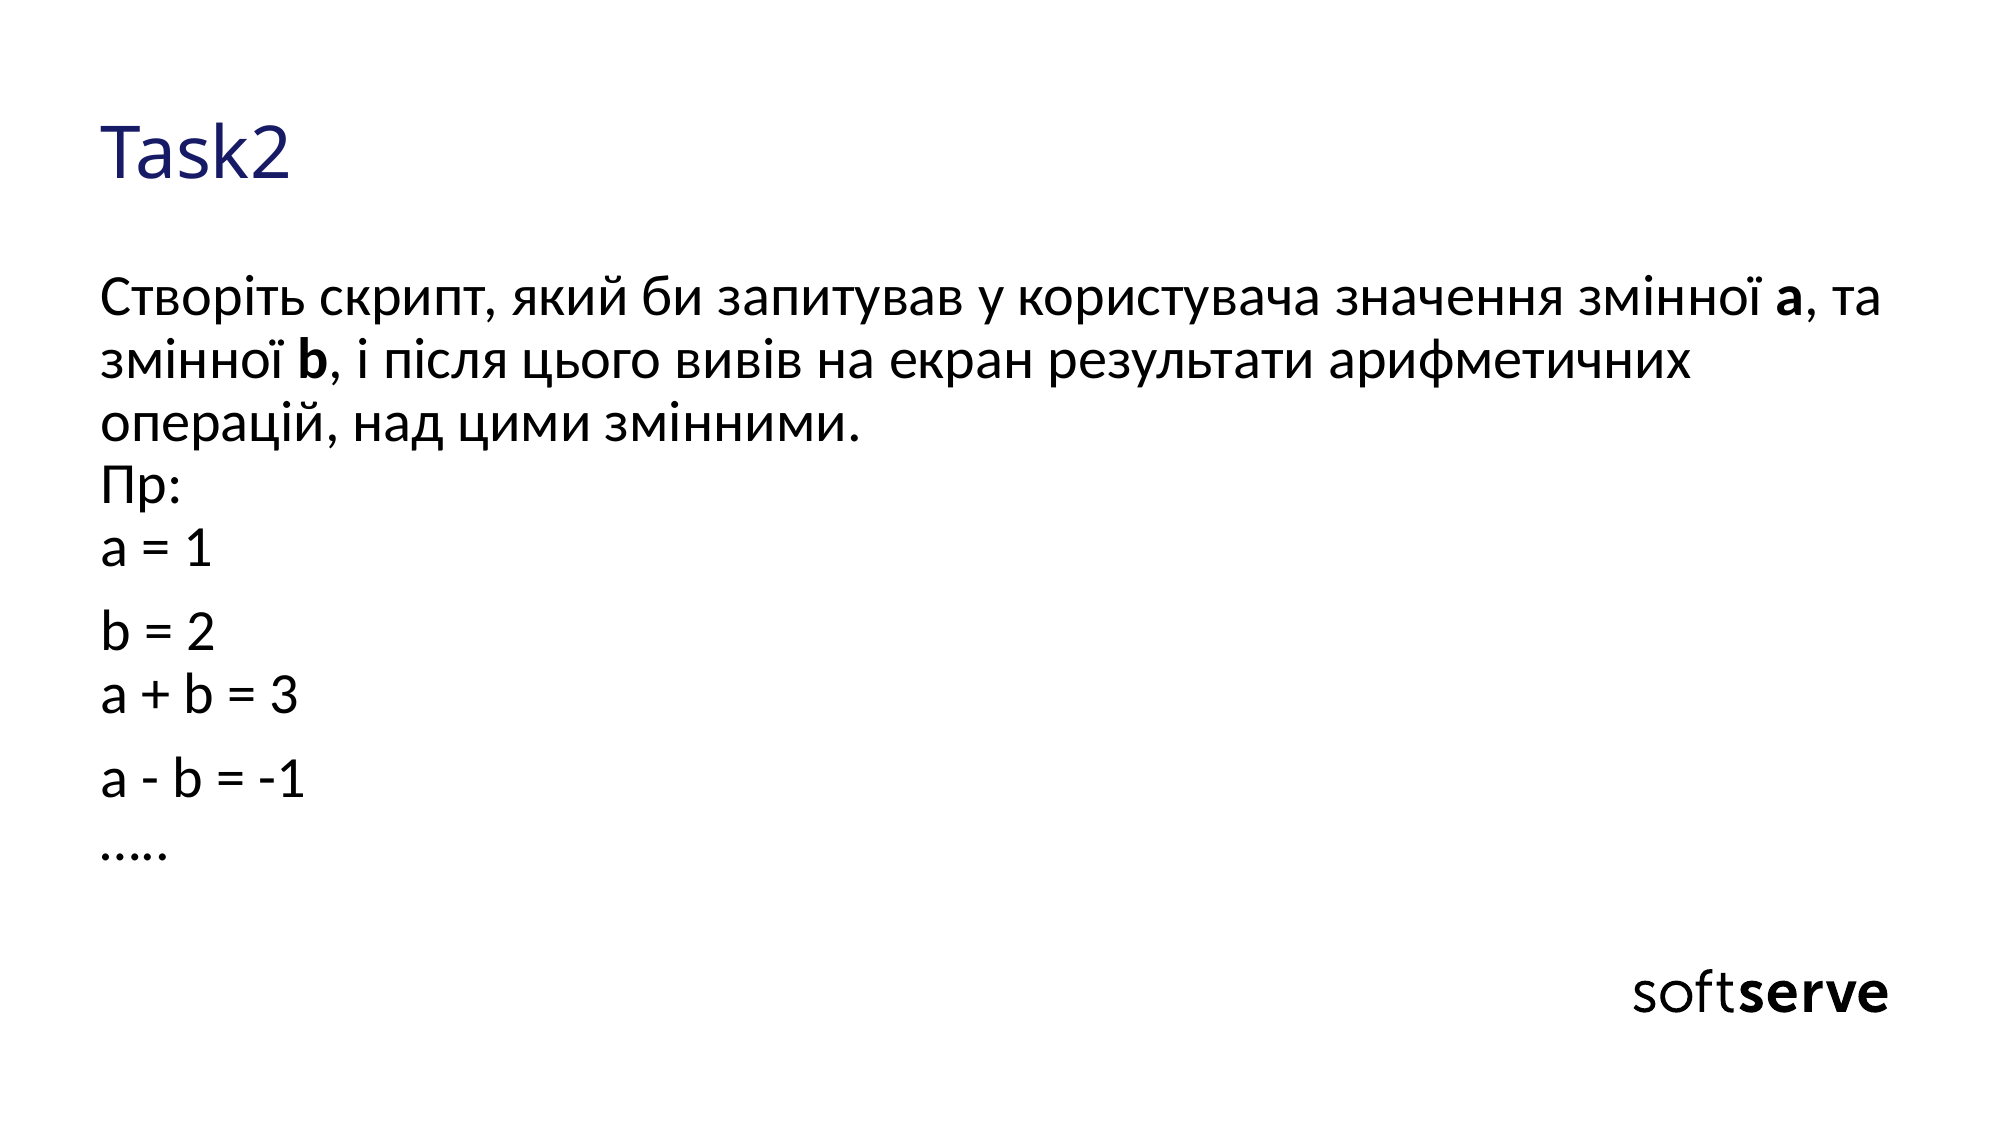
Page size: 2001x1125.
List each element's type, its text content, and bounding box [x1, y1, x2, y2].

title Task2 [85, 108, 1949, 195]
list Створіть скрипт, який би запитував у користувача значення змінної a, та змінної b, і після цього вивів на екран результати арифметичних операцій, над цими змінними. Пр: a = 1 b = 2 a + b = 3 a - b = -1 ….. [85, 257, 1948, 972]
